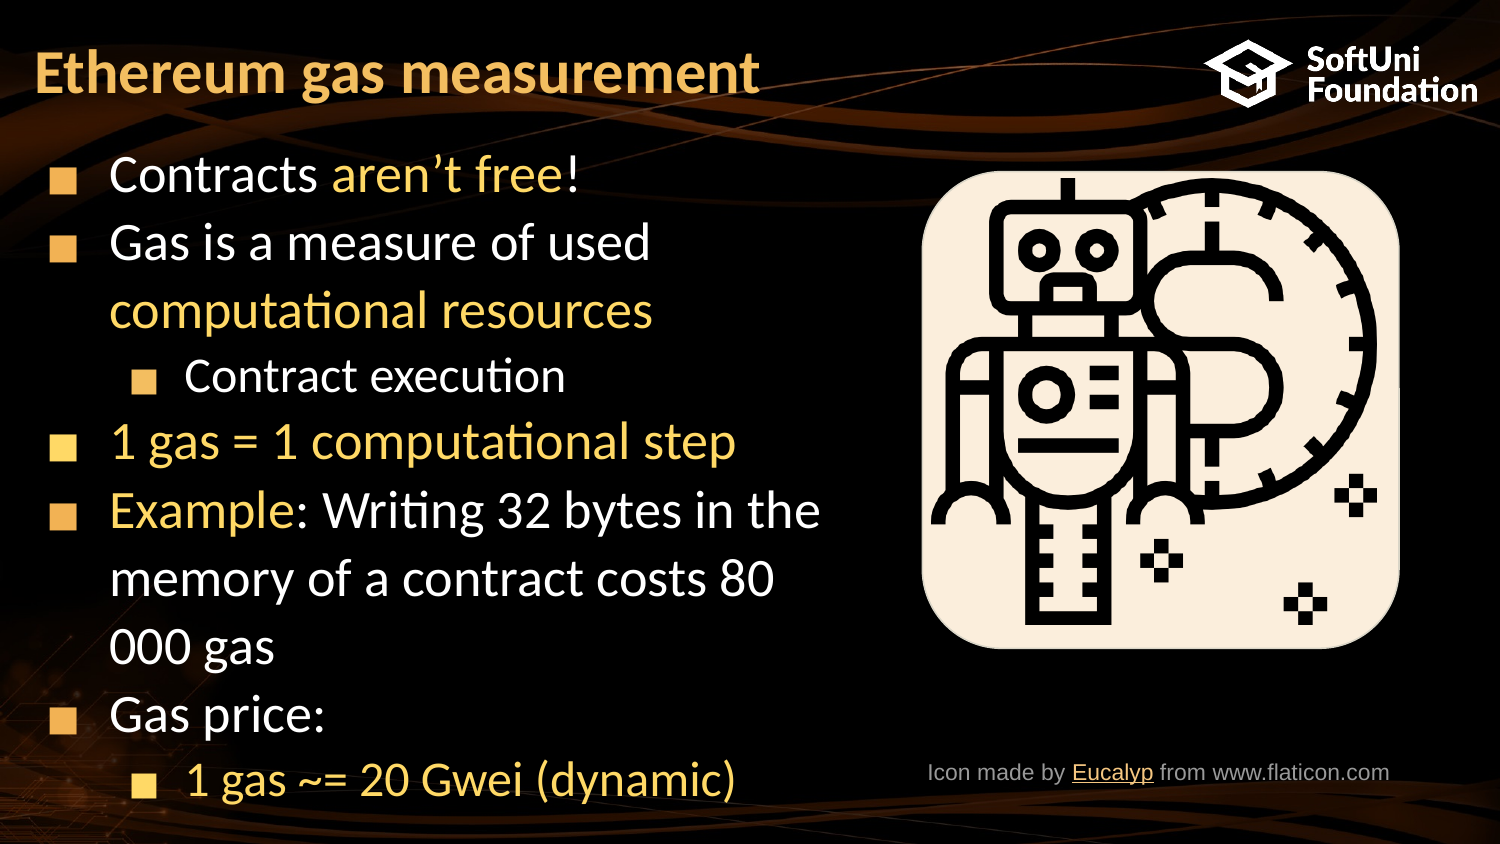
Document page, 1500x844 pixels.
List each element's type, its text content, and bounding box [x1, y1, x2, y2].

title Ethereum gas measurement [23, 4, 1202, 142]
text_box [973, 171, 1349, 177]
picture [0, 0, 1500, 844]
text_box [953, 632, 1368, 649]
list Contracts aren’t free! Gas is a measure of used computational resources Contract execution 1 gas = 1 computational step Example: Writing 32 bytes in the memory of a contract costs 80 000 gas Gas price: 1 gas ~= 20 Gwei (dynamic) [23, 142, 846, 825]
text_box [922, 227, 926, 593]
text_box [1381, 200, 1400, 620]
text_box Icon made by Eucalyp from www.flaticon.com [912, 742, 1410, 809]
